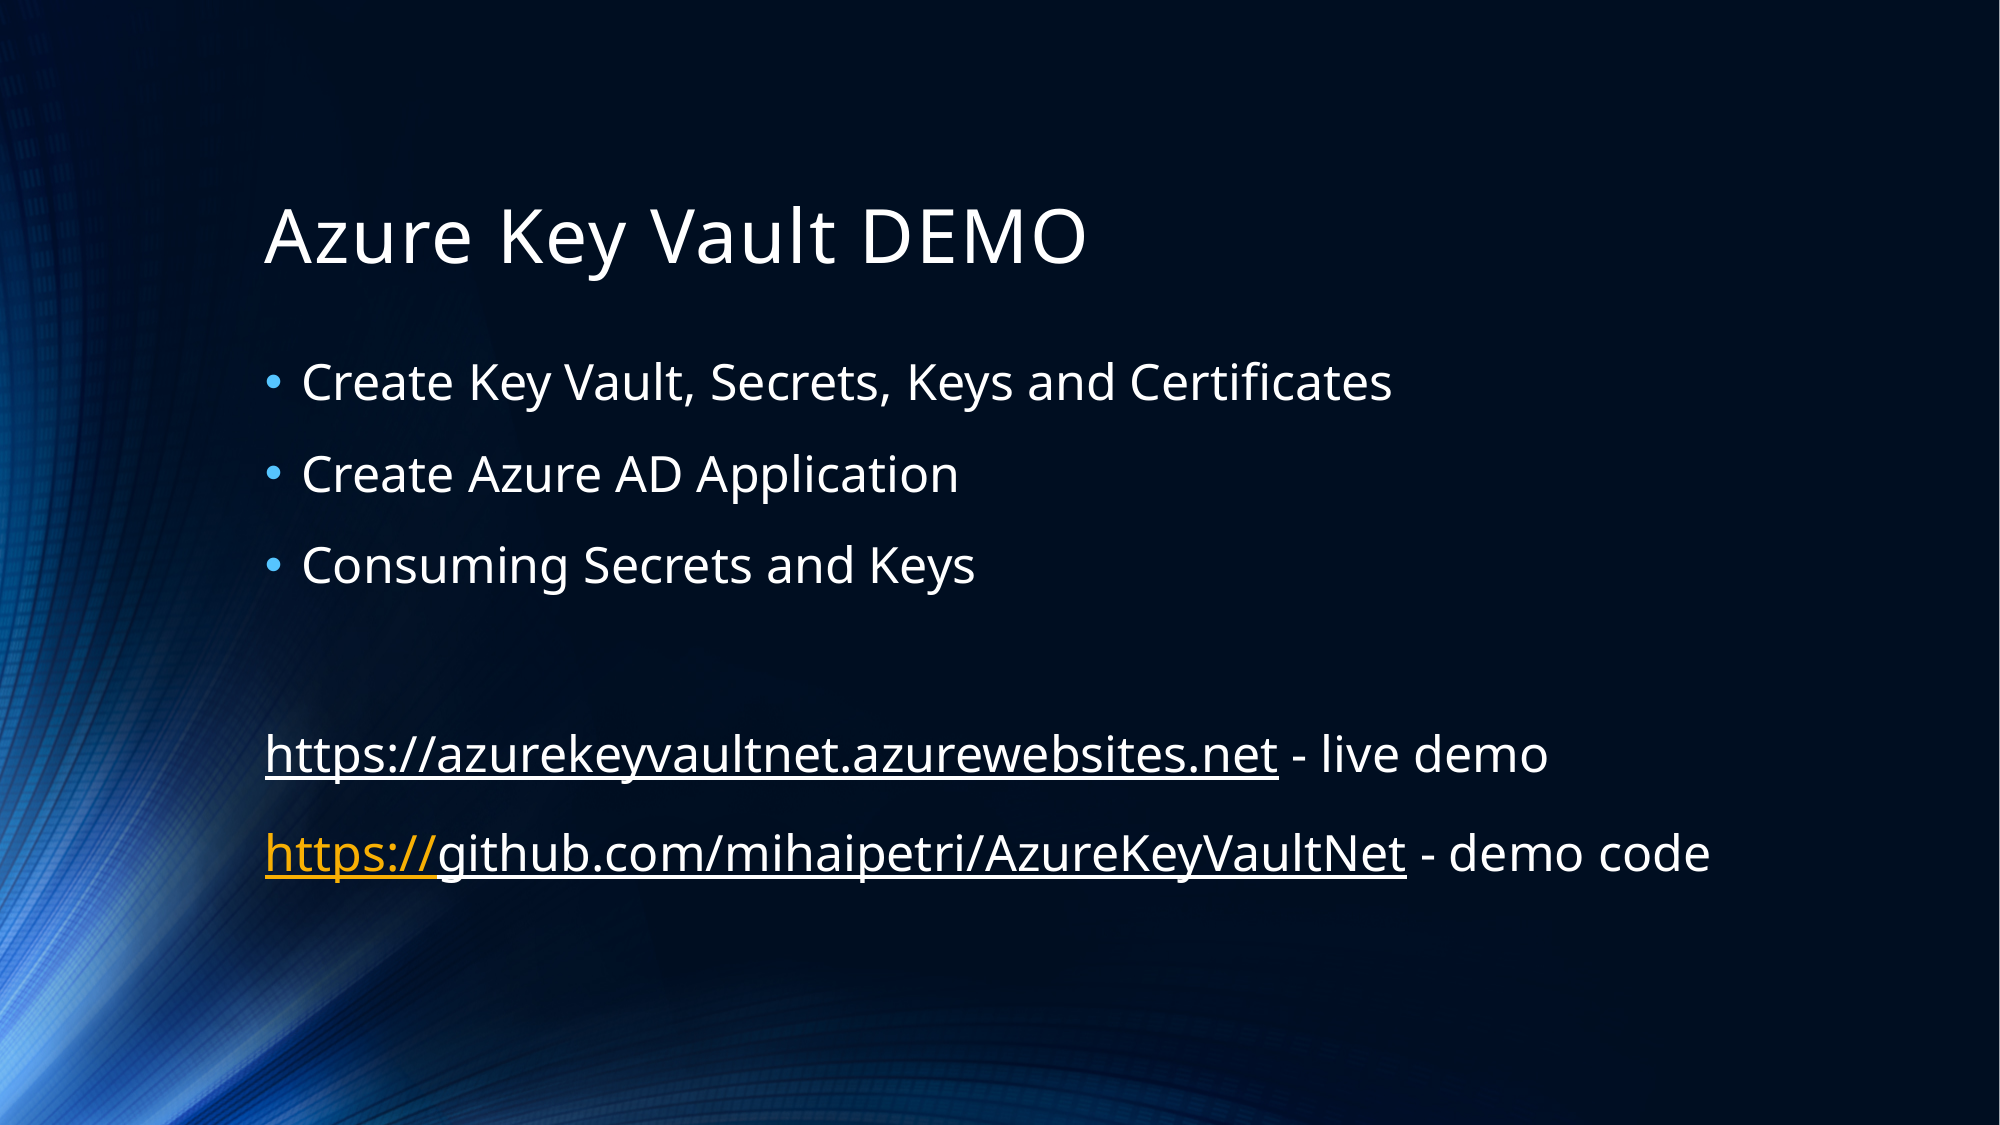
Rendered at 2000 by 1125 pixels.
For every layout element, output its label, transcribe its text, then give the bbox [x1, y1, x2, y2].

title Azure Key Vault DEMO [249, 62, 1750, 288]
list Create Key Vault, Secrets, Keys and Certificates Create Azure AD Application Consuming Secrets and Keys https://azurekeyvaultnet.azurewebsites.net - live demo https://github.com/mihaipetri/AzureKeyVaultNet - demo code [249, 349, 1749, 988]
picture [0, 0, 2000, 1125]
